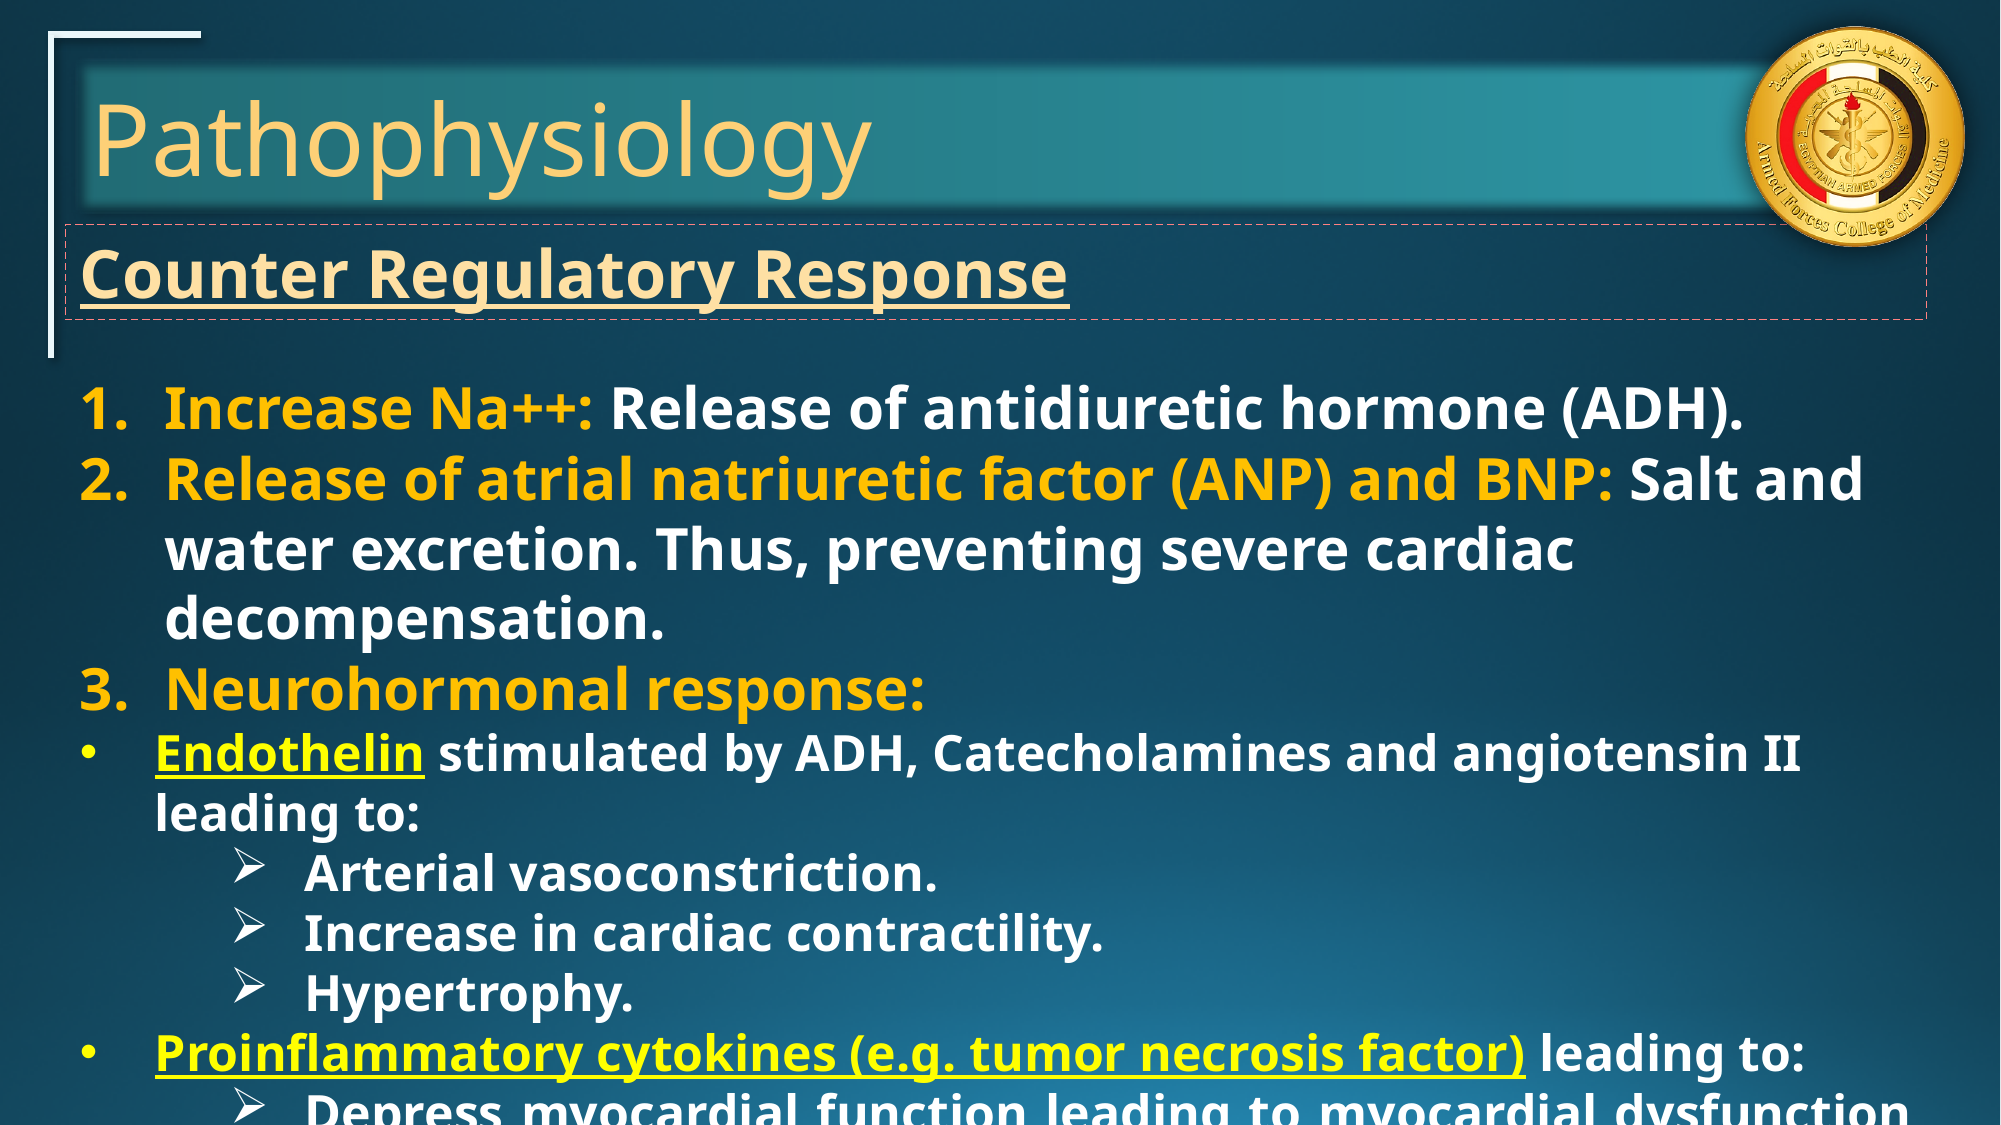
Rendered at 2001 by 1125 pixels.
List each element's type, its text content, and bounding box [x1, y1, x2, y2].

text_box Counter Regulatory Response [65, 224, 1927, 320]
text_box Pathophysiology [91, 74, 1722, 199]
text_box Increase Na++: Release of antidiuretic hormone (ADH). Release of atrial natriuretic factor (ANP) and BNP: Salt and water excretion. Thus, preventing severe cardiac decompensation. Neurohormonal response: Endothelin stimulated by ADH, Catecholamines and angiotensin II leading to: Arterial vasoconstriction. Increase in cardiac contractility. Hypertrophy. Proinflammatory cytokines (e.g. tumor necrosis factor) leading to: Depress myocardial function leading to myocardial dysfunction and myocardial cell death. [65, 364, 1927, 1125]
picture [0, 0, 2001, 1125]
